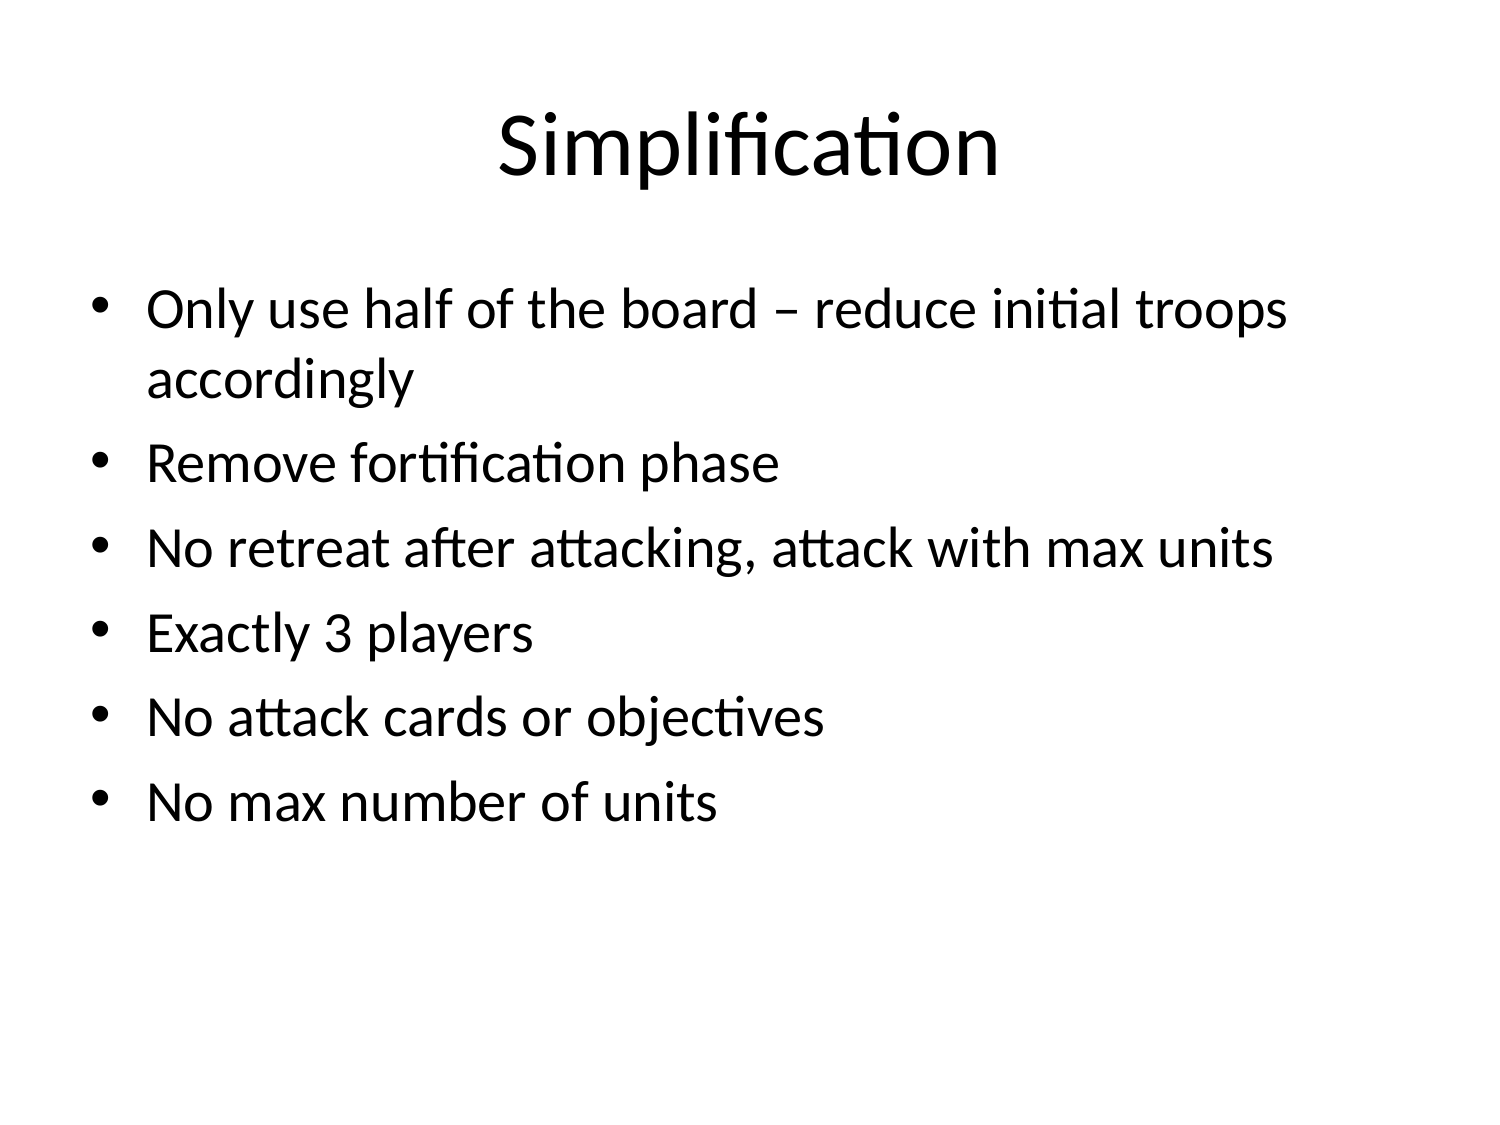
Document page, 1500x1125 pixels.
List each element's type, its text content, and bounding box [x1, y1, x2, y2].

title Simplification [75, 45, 1425, 233]
list Only use half of the board – reduce initial troops accordingly Remove fortification phase No retreat after attacking, attack with max units Exactly 3 players No attack cards or objectives No max number of units [75, 262, 1425, 1005]
